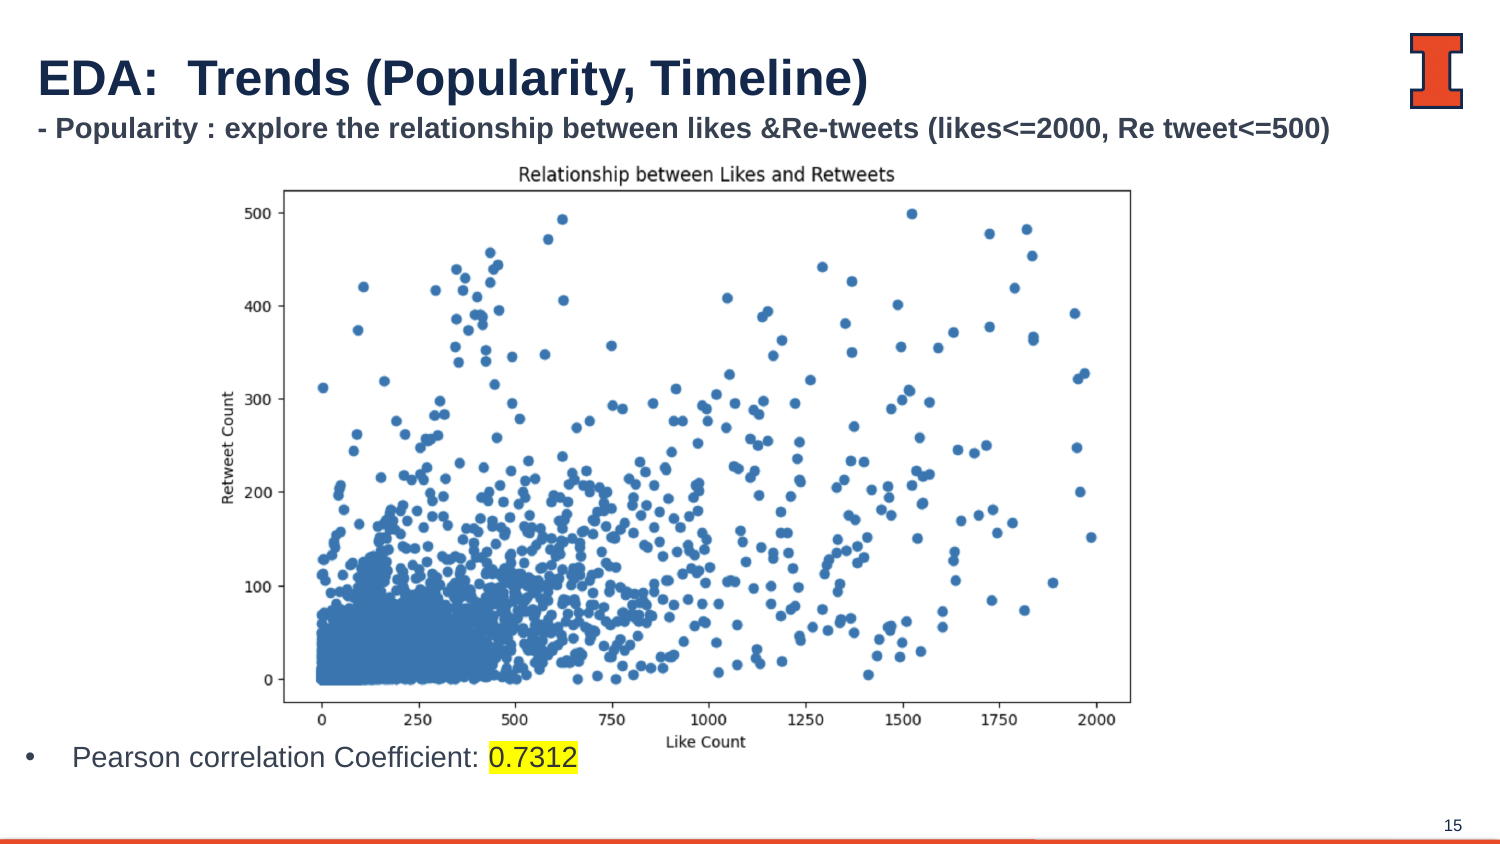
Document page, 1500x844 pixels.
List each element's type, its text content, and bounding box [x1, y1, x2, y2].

text_box EDA: Trends (Popularity, Timeline) [37, 34, 1298, 124]
text_box Pearson correlation Coefficient: 0.7312 [10, 723, 1246, 844]
picture [1410, 33, 1463, 97]
picture [200, 159, 1263, 756]
title - Popularity : explore the relationship between likes &Re-tweets (likes<=2000, Re tweet<=500) [37, 97, 1500, 161]
slide_number 15 [1246, 809, 1463, 840]
